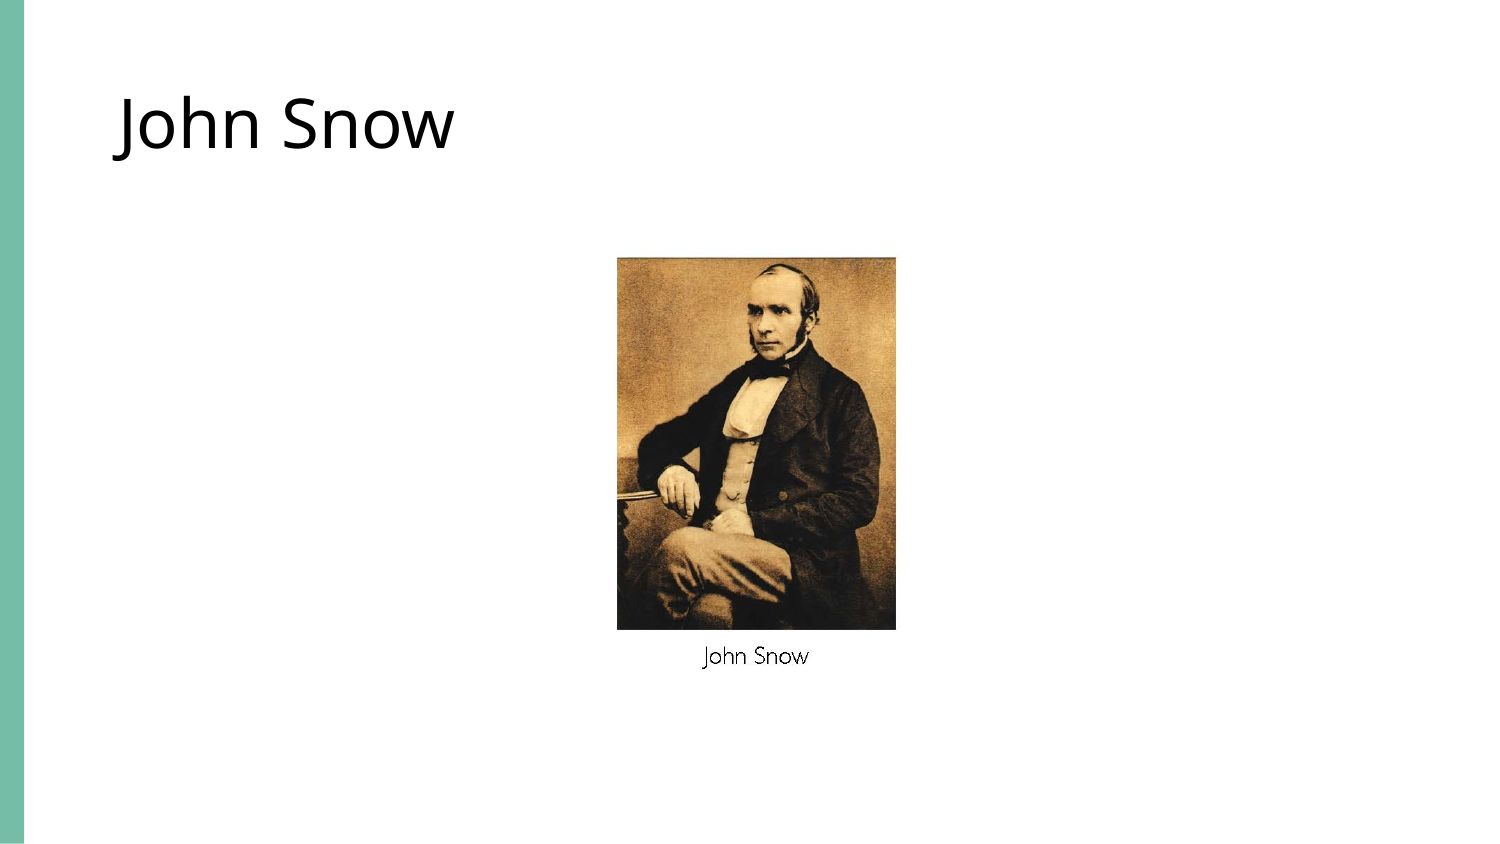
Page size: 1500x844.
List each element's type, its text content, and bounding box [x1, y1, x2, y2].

title John Snow [103, 44, 1397, 208]
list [393, 224, 1107, 760]
